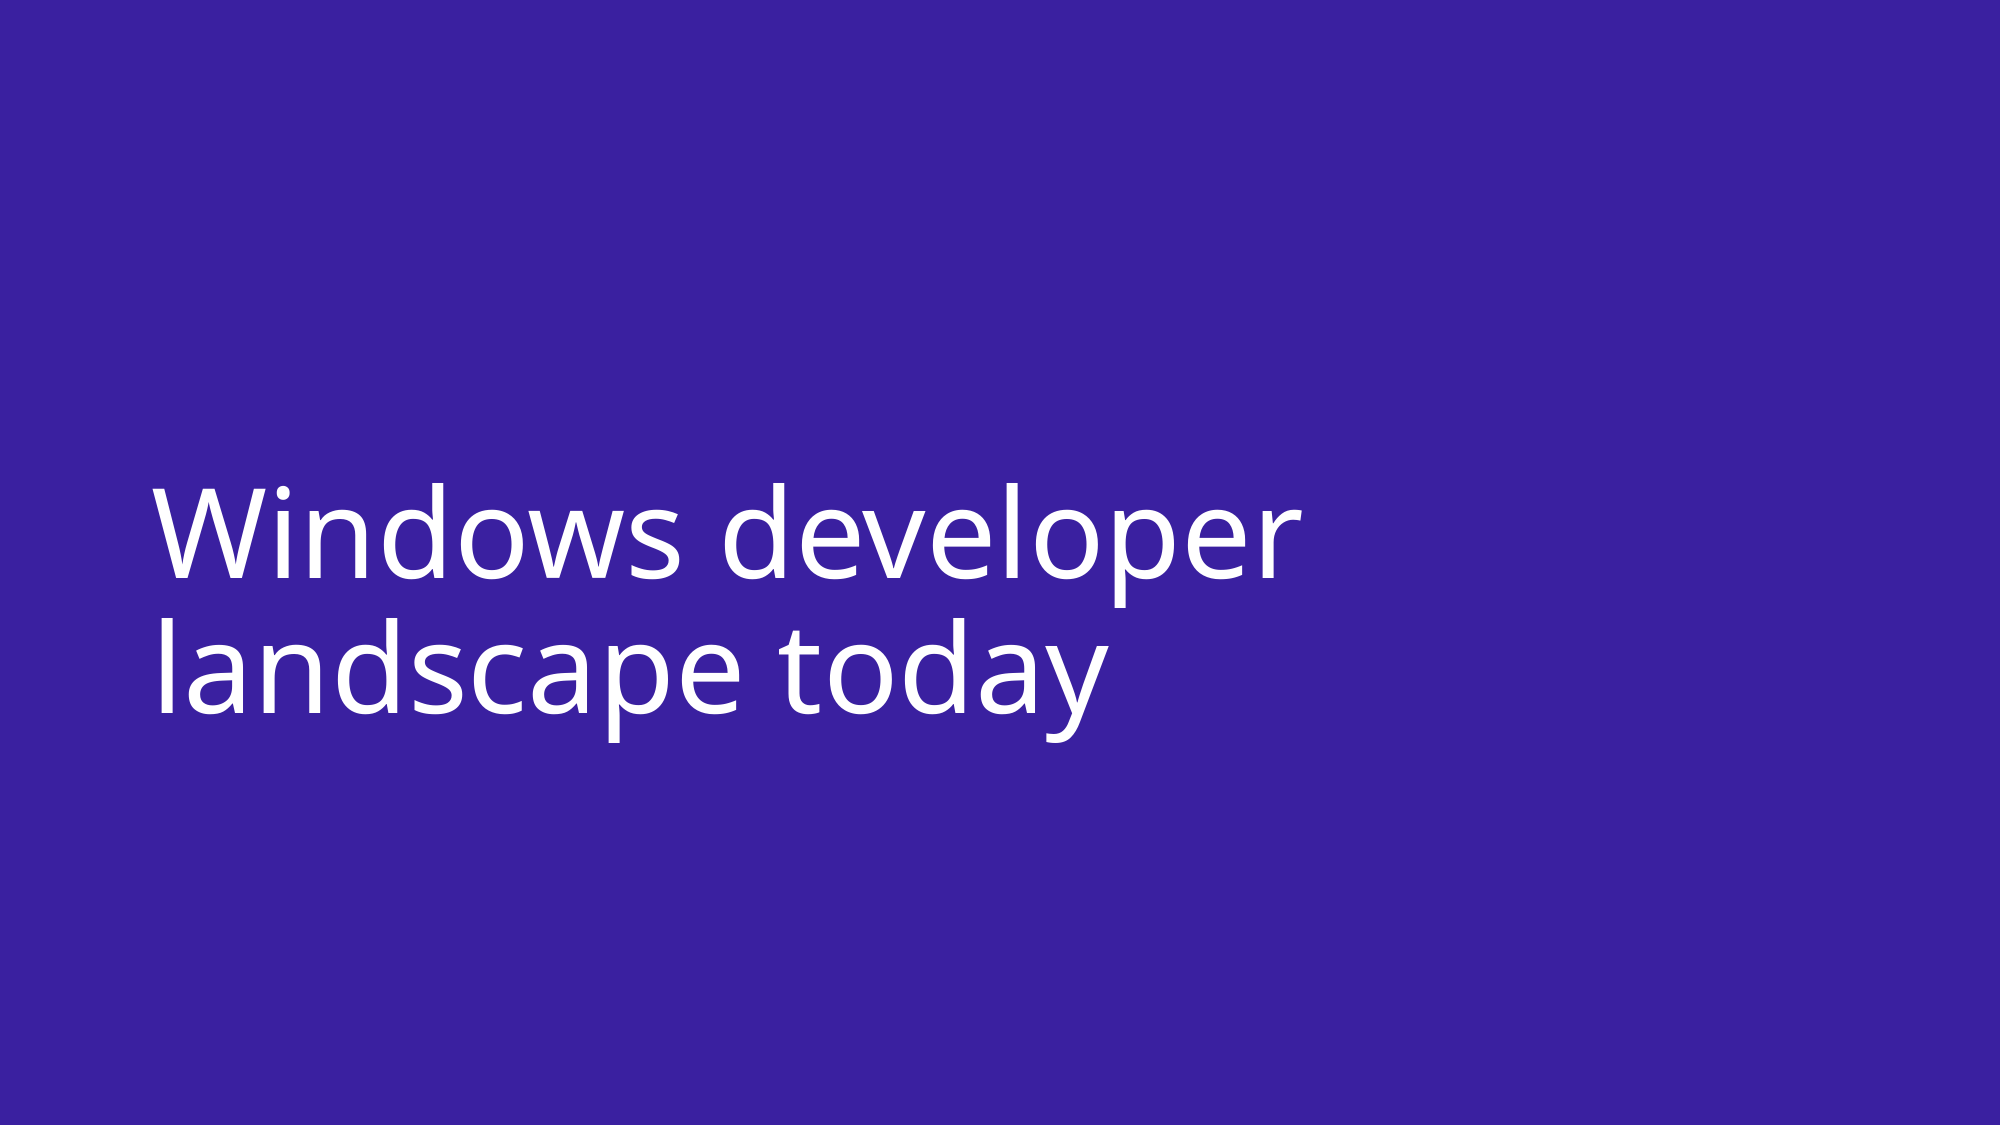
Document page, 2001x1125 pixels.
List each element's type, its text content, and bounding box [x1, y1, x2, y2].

title Windows developer landscape today [136, 280, 1862, 749]
